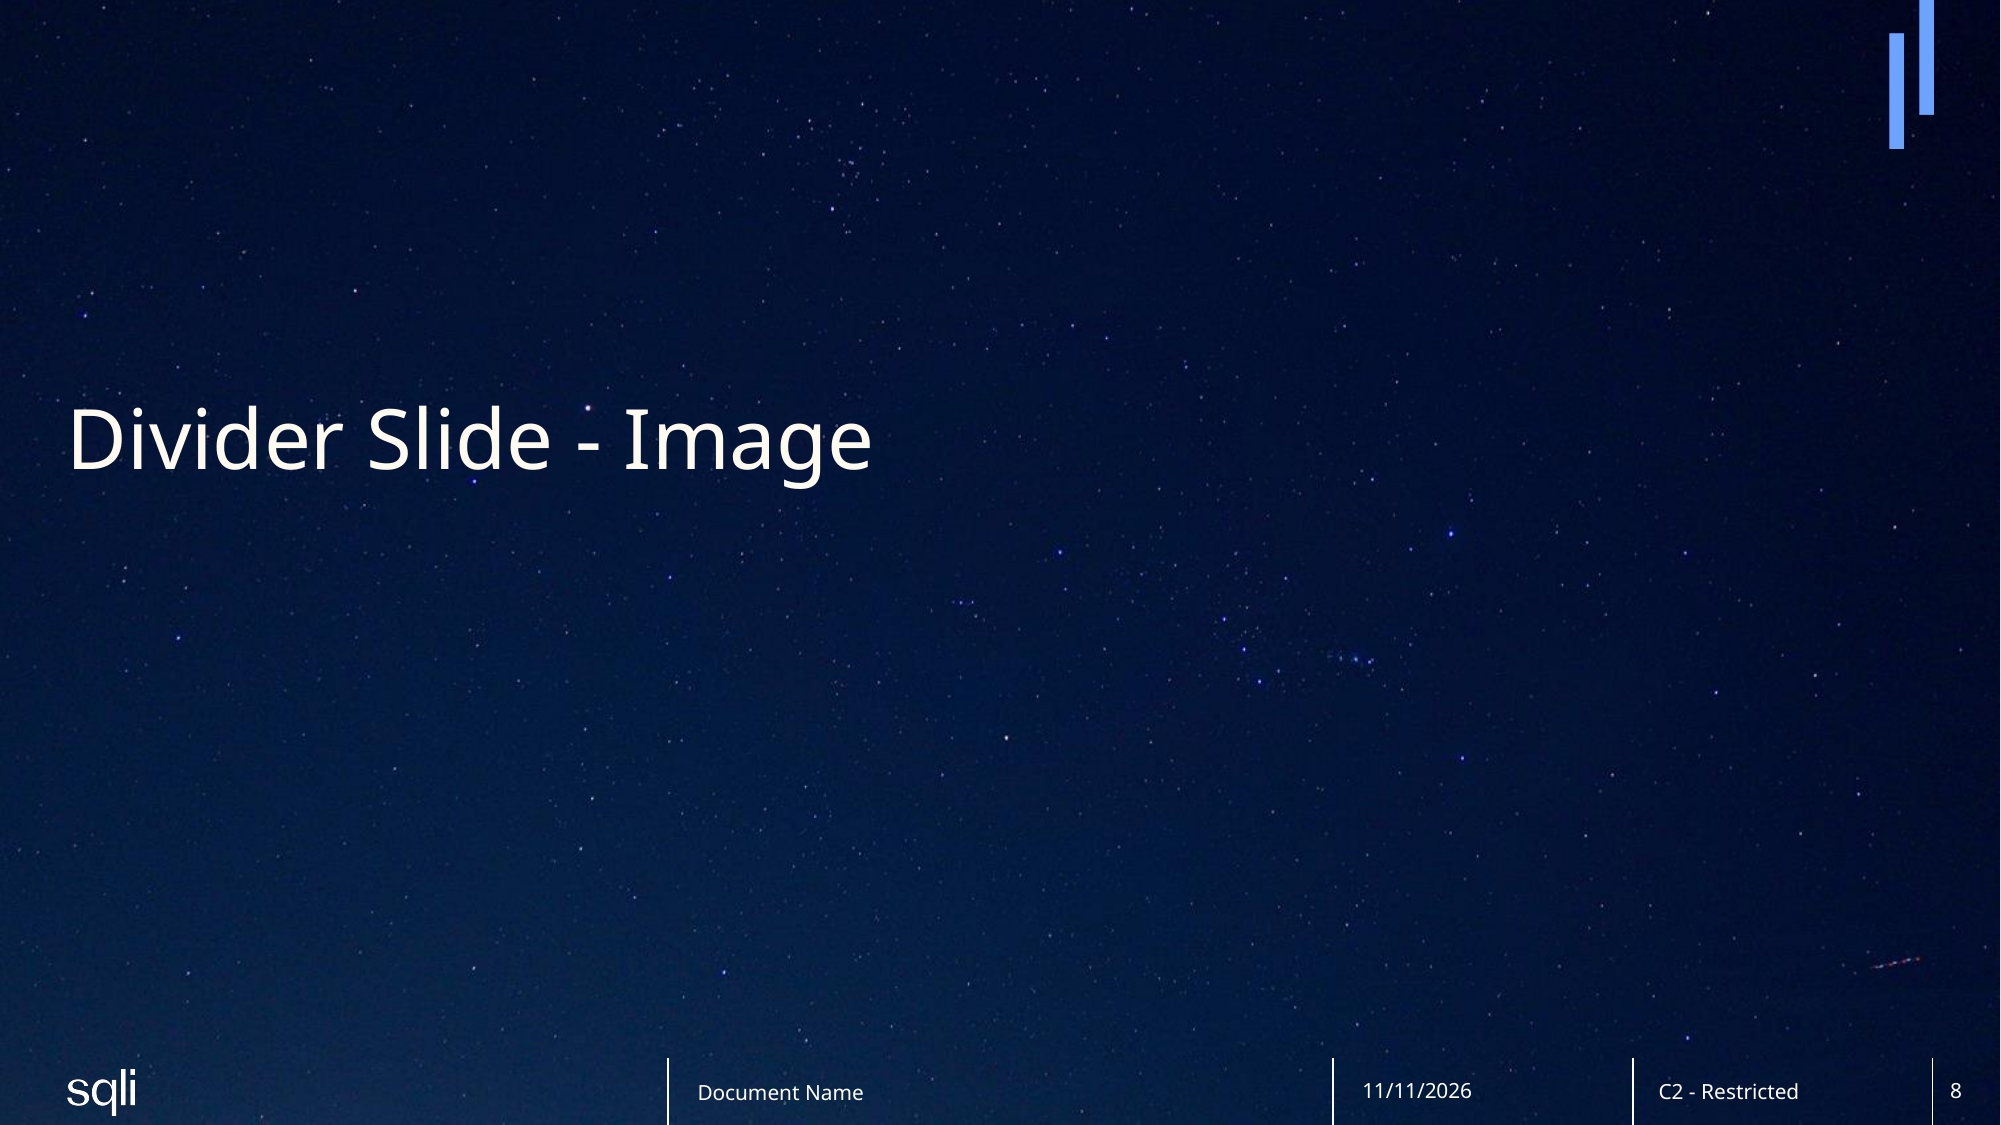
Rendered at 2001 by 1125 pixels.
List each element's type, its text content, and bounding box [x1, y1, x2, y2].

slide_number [1332, 1058, 1632, 1125]
picture [0, 0, 2001, 1125]
title Divider Slide - Image [66, 397, 1544, 811]
footer Document Name [667, 1058, 1332, 1125]
slide_number 8 [1932, 1058, 2000, 1125]
